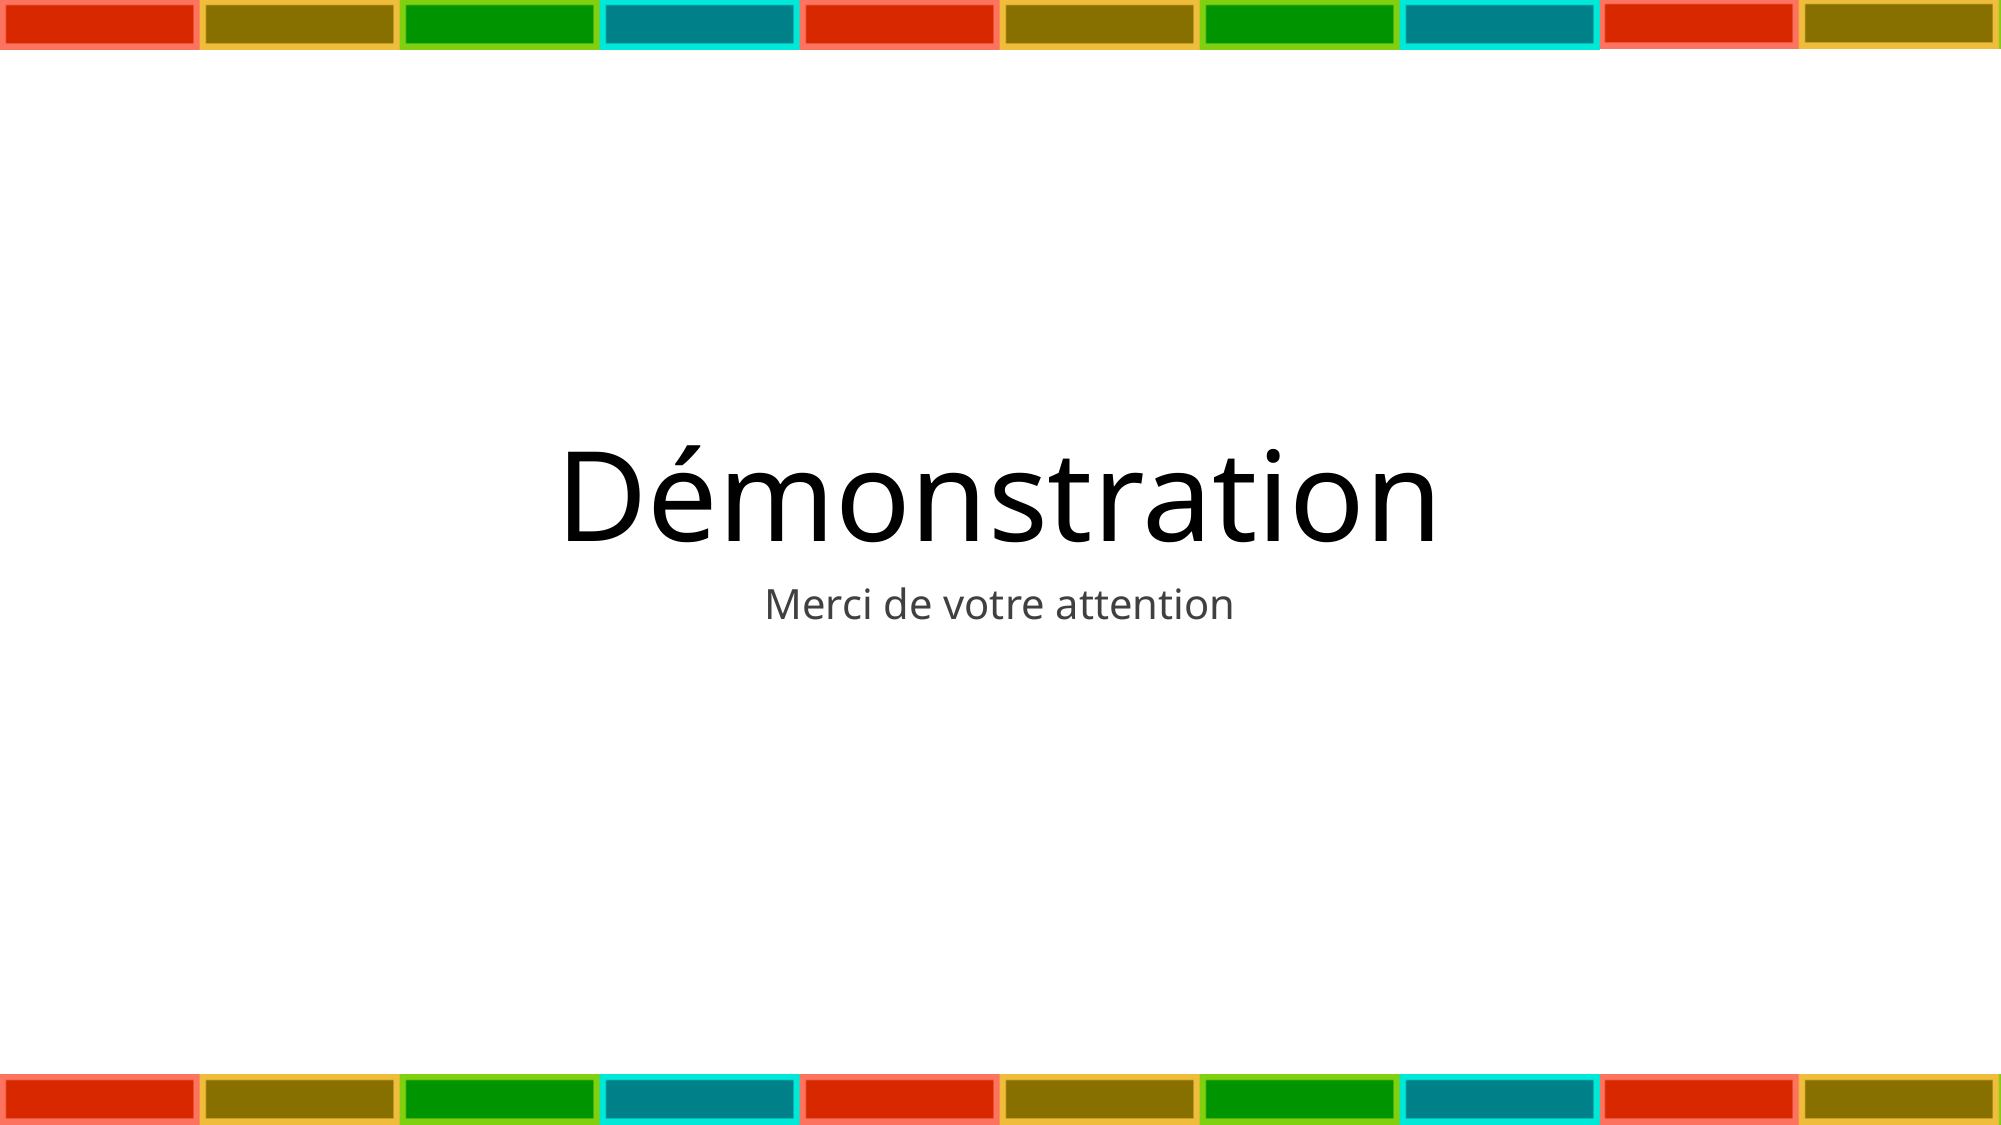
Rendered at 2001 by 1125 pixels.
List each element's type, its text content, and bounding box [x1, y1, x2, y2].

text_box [0, 0, 1600, 50]
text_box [1599, 1074, 2000, 1125]
title Démonstration [249, 184, 1750, 575]
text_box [1599, 0, 2000, 49]
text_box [0, 1074, 1599, 1125]
subtitle Merci de votre attention [0, 575, 2000, 1074]
